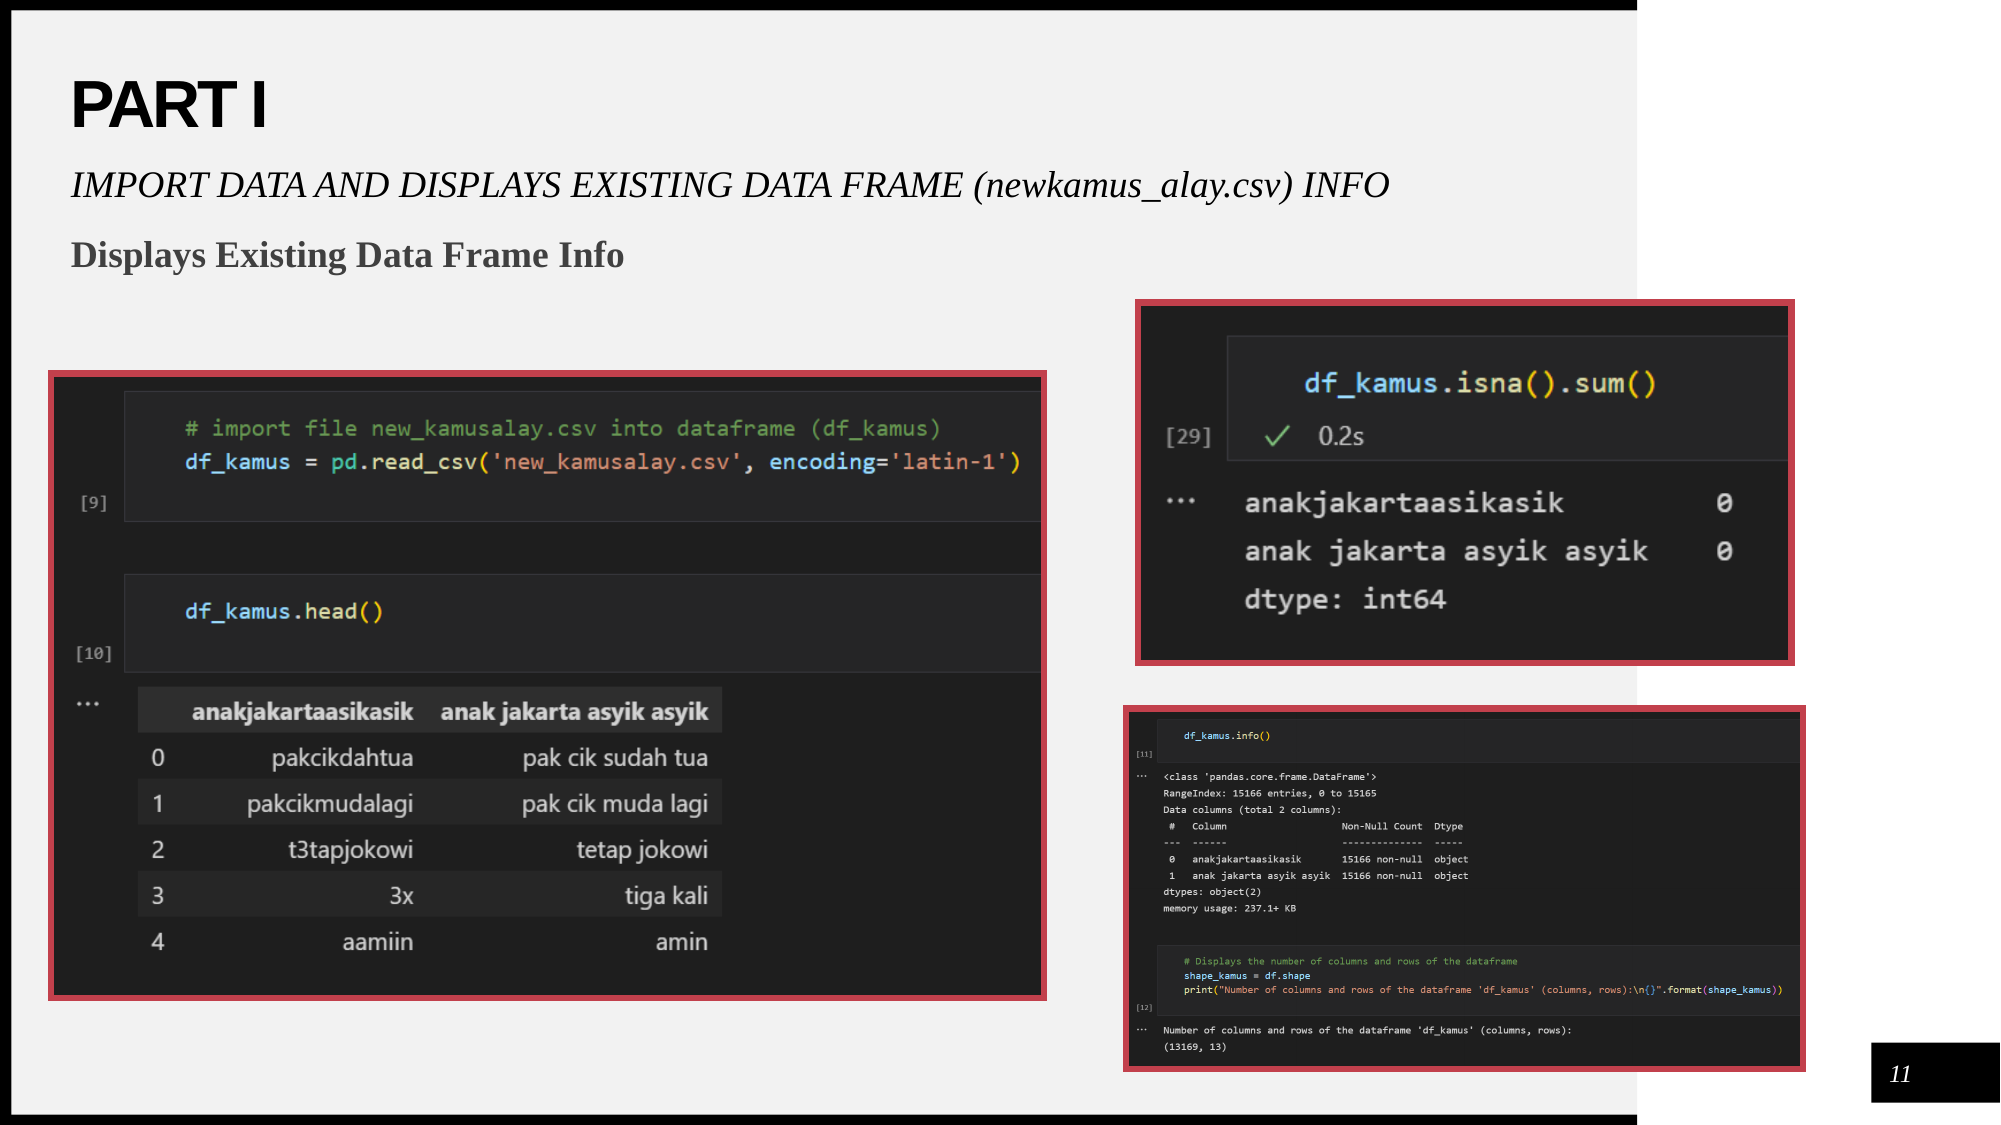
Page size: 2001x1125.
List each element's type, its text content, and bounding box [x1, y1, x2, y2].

title PART I [70, 70, 1580, 142]
list IMPORT DATA AND DISPLAYS EXISTING DATA FRAME (newkamus_alay.csv) INFO [70, 165, 1580, 225]
list Displays Existing Data Frame Info [70, 235, 643, 277]
picture [1141, 305, 1789, 660]
slide_number 11 [1877, 1050, 1924, 1096]
picture [1129, 711, 1801, 1066]
picture [54, 376, 1042, 995]
